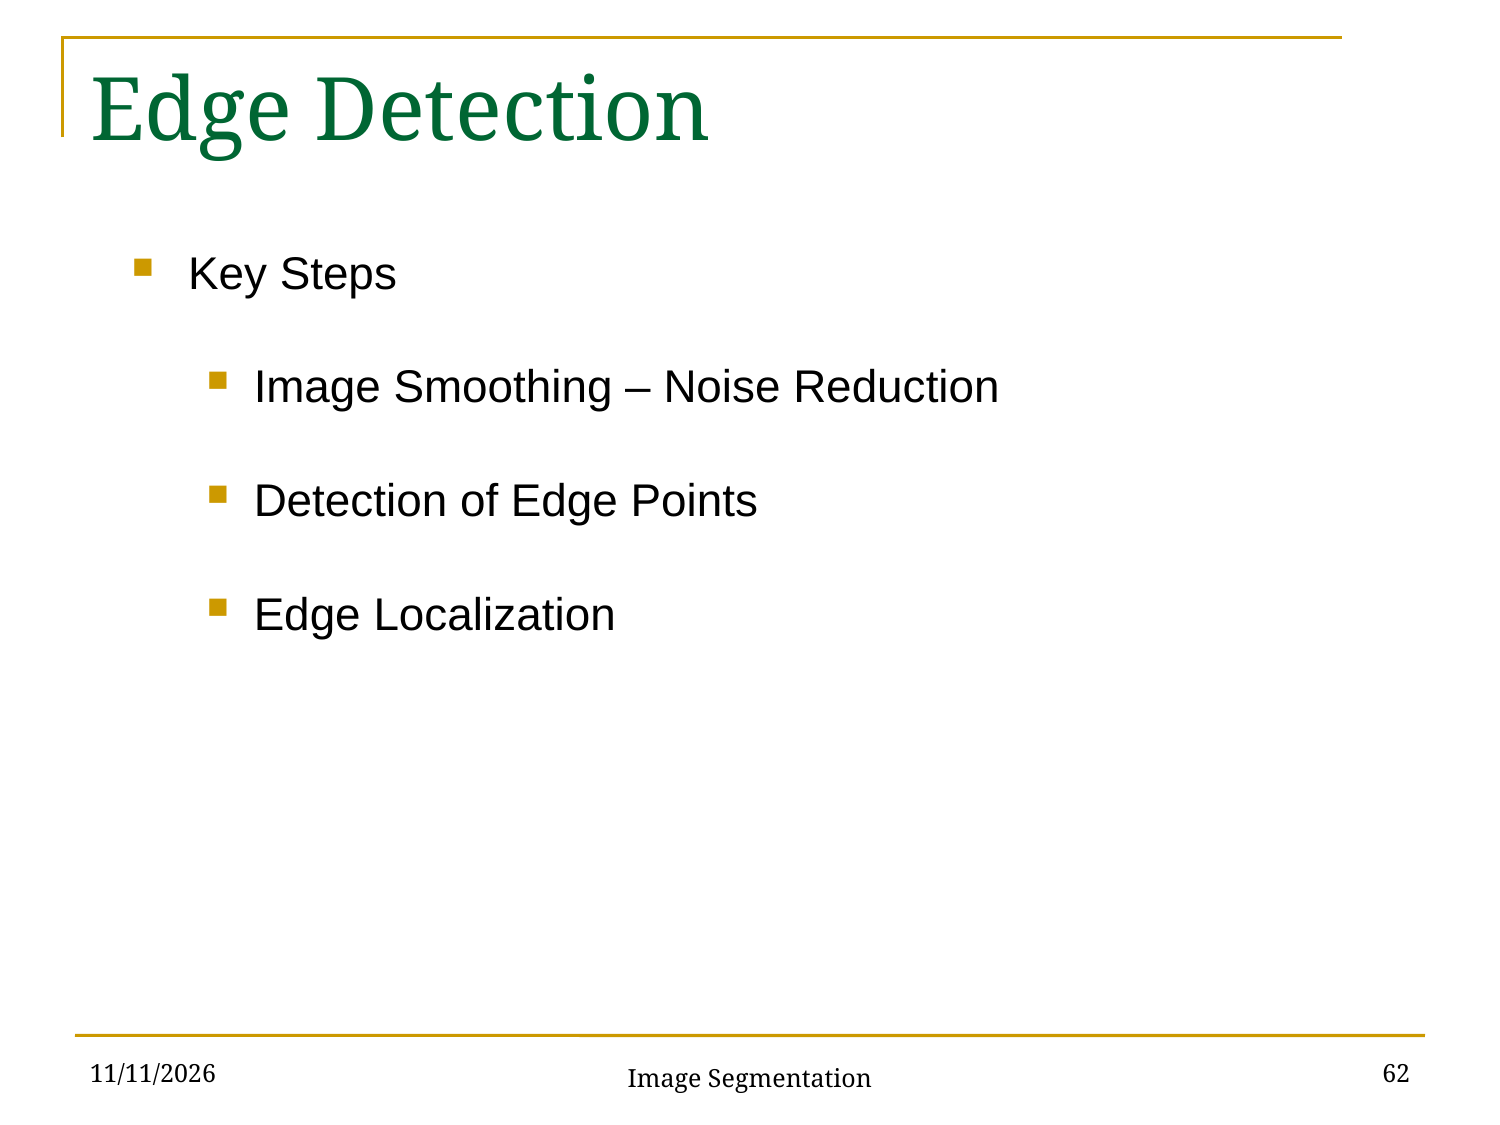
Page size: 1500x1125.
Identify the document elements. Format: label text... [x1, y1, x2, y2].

text_box Key Steps Image Smoothing – Noise Reduction Detection of Edge Points Edge Localization [117, 186, 1500, 642]
text_box 4/25/2017 [75, 1024, 425, 1100]
title Edge Detection [74, 45, 1426, 233]
text_box 62 [1074, 1024, 1425, 1100]
text_box Image Segmentation [512, 1024, 988, 1100]
